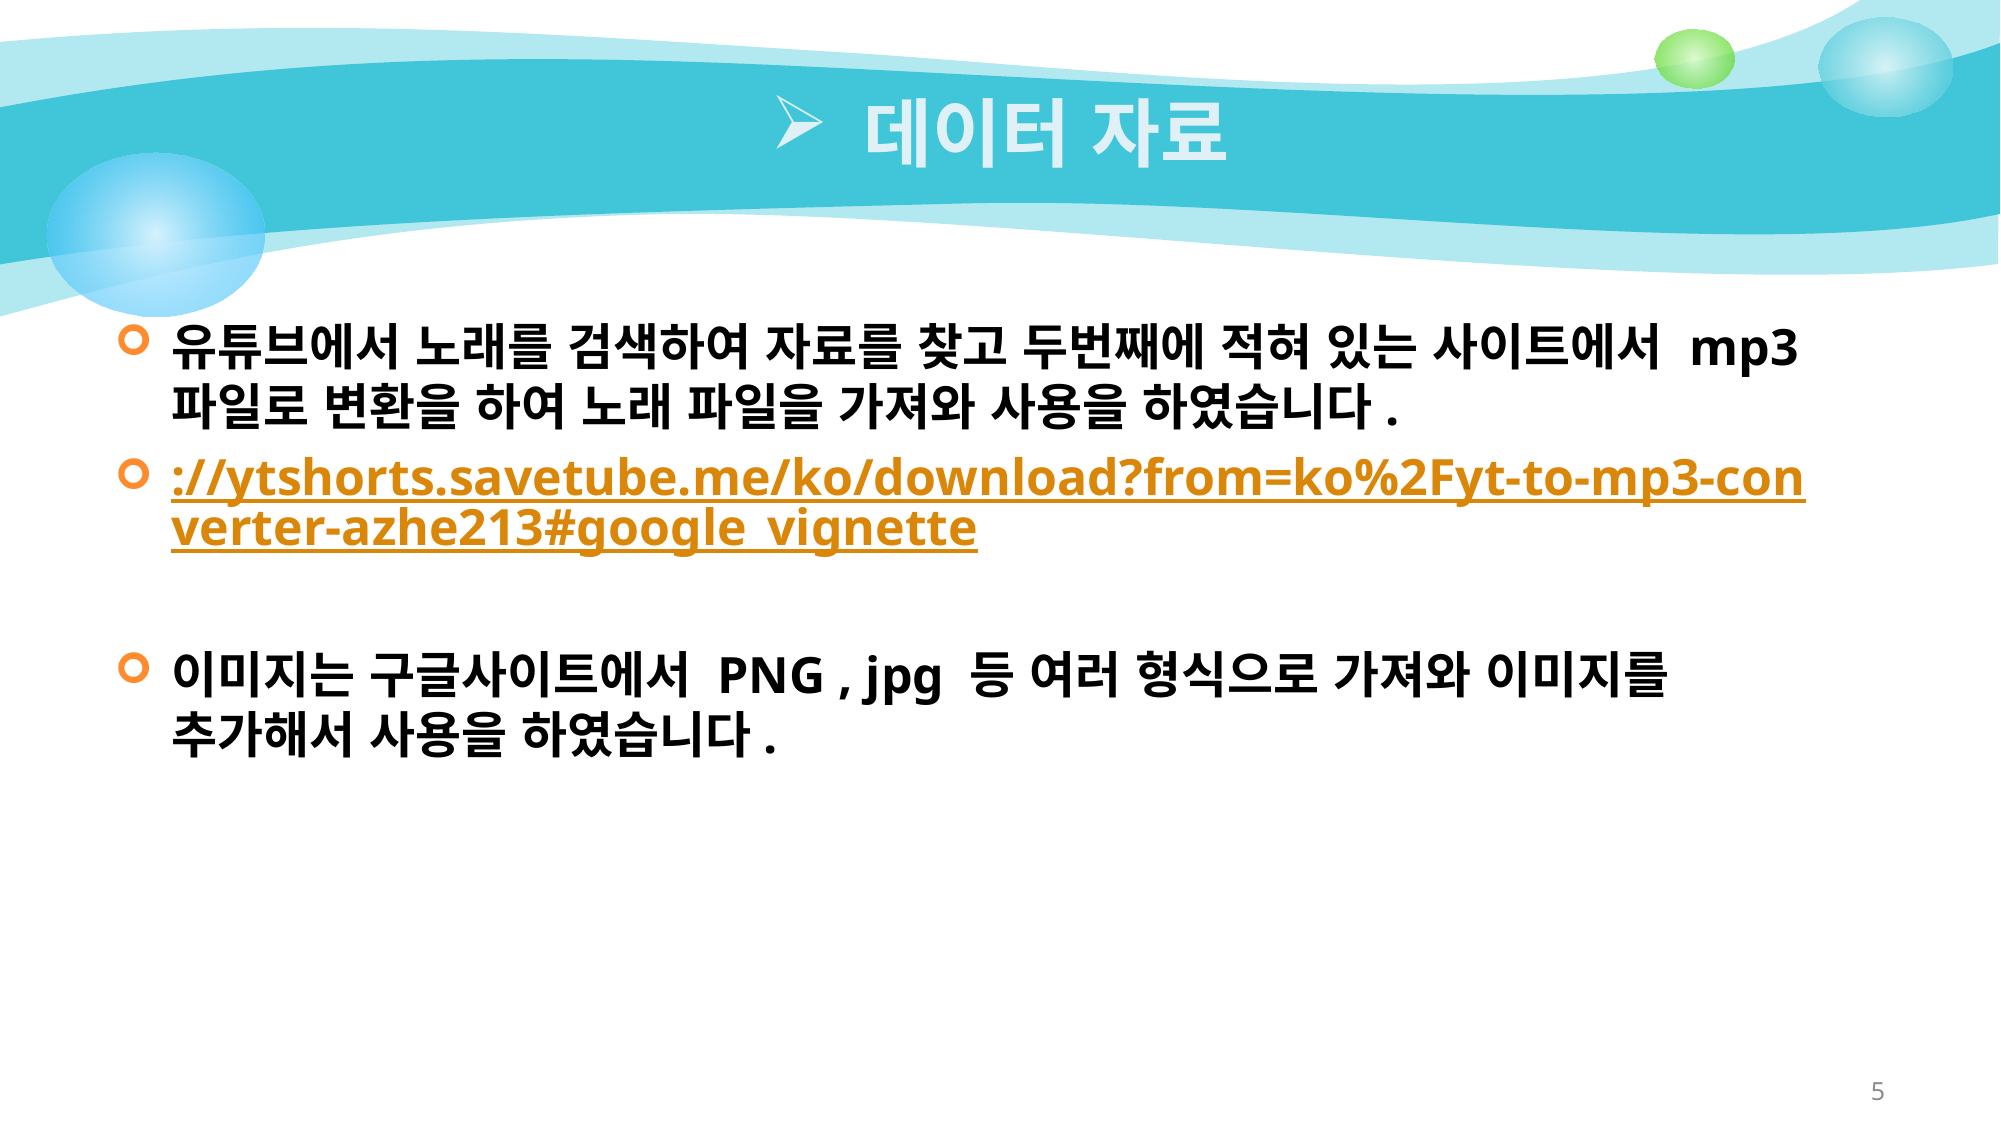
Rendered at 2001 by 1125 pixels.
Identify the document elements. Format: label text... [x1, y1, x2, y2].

list 유튜브에서 노래를 검색하여 자료를 찾고 두번째에 적혀 있는 사이트에서 mp3파일로 변환을 하여 노래 파일을 가져와 사용을 하였습니다. ://ytshorts.savetube.me/ko/download?from=ko%2Fyt-to-mp3-converter-azhe213#google_vignette 이미지는 구글사이트에서 PNG , jpg 등 여러 형식으로 가져와 이미지를 추가해서 사용을 하였습니다. [99, 307, 1847, 1050]
slide_number 5 [1433, 1072, 1900, 1113]
title 데이터 자료 [99, 37, 1900, 225]
